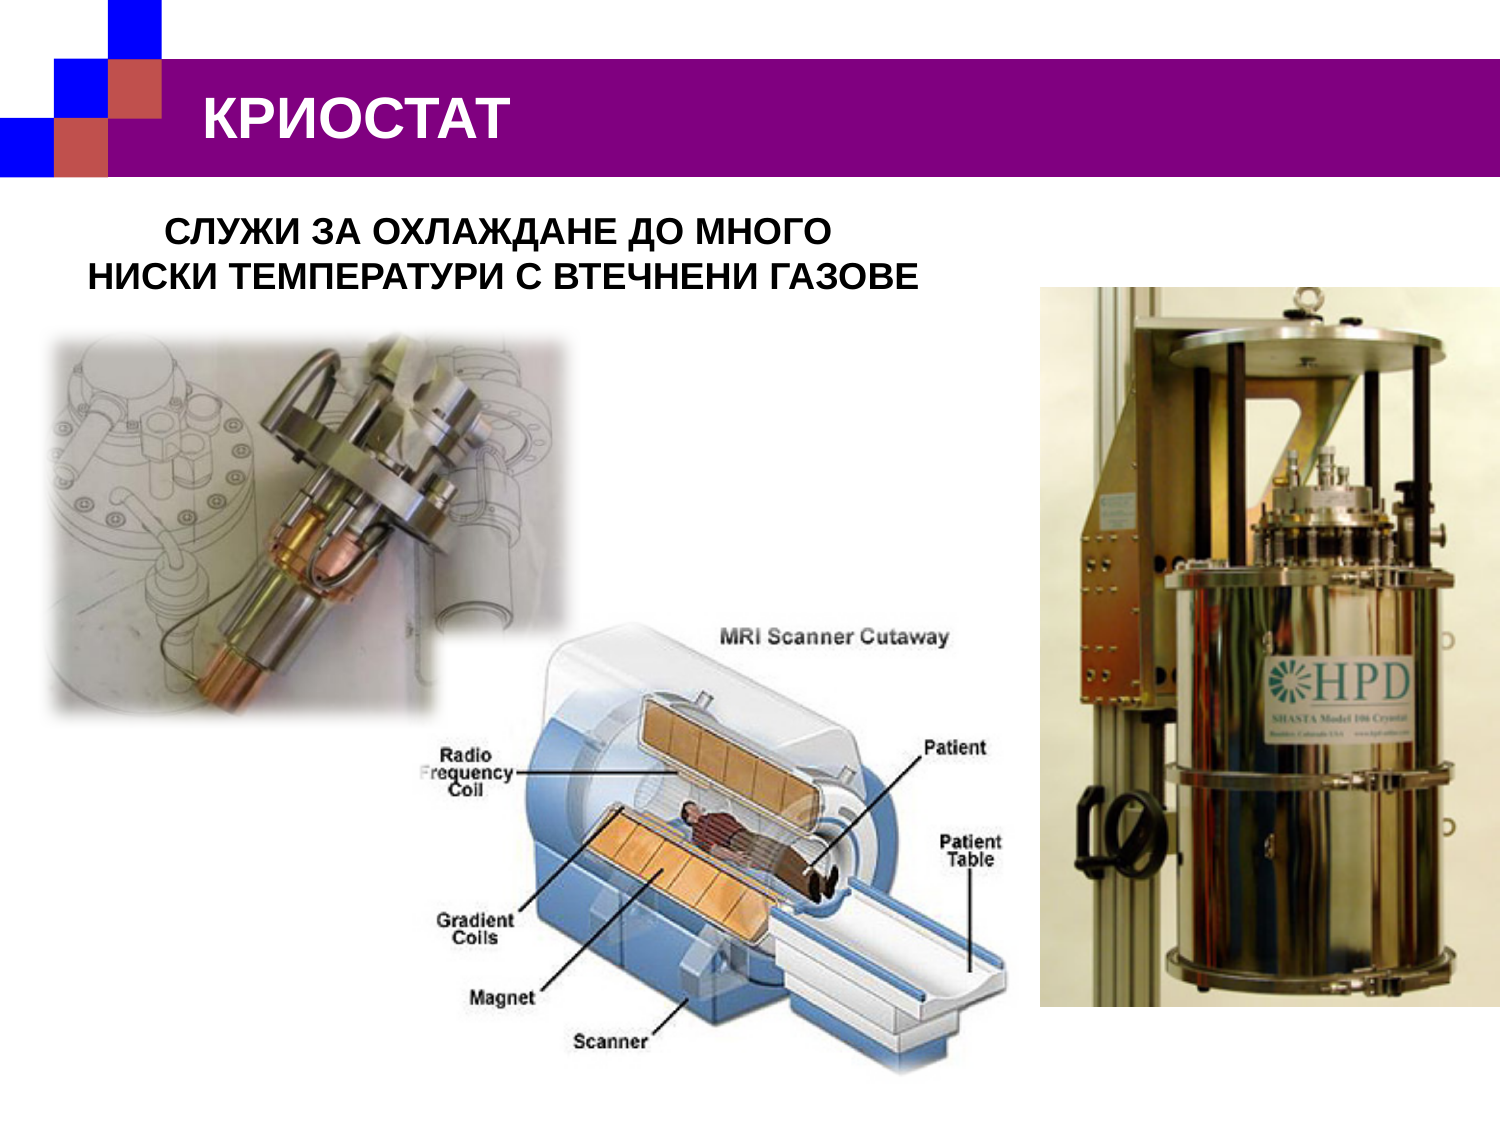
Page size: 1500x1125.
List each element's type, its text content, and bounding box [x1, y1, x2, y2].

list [37, 324, 583, 730]
picture [1039, 287, 1500, 1008]
picture [412, 612, 1026, 1084]
title КРИОСТАТ [187, 74, 1401, 156]
text_box СЛУЖИ ЗА ОХЛАЖДАНЕ ДО МНОГО НИСКИ ТЕМПЕРАТУРИ С ВТЕЧНЕНИ ГАЗОВЕ [72, 199, 935, 305]
